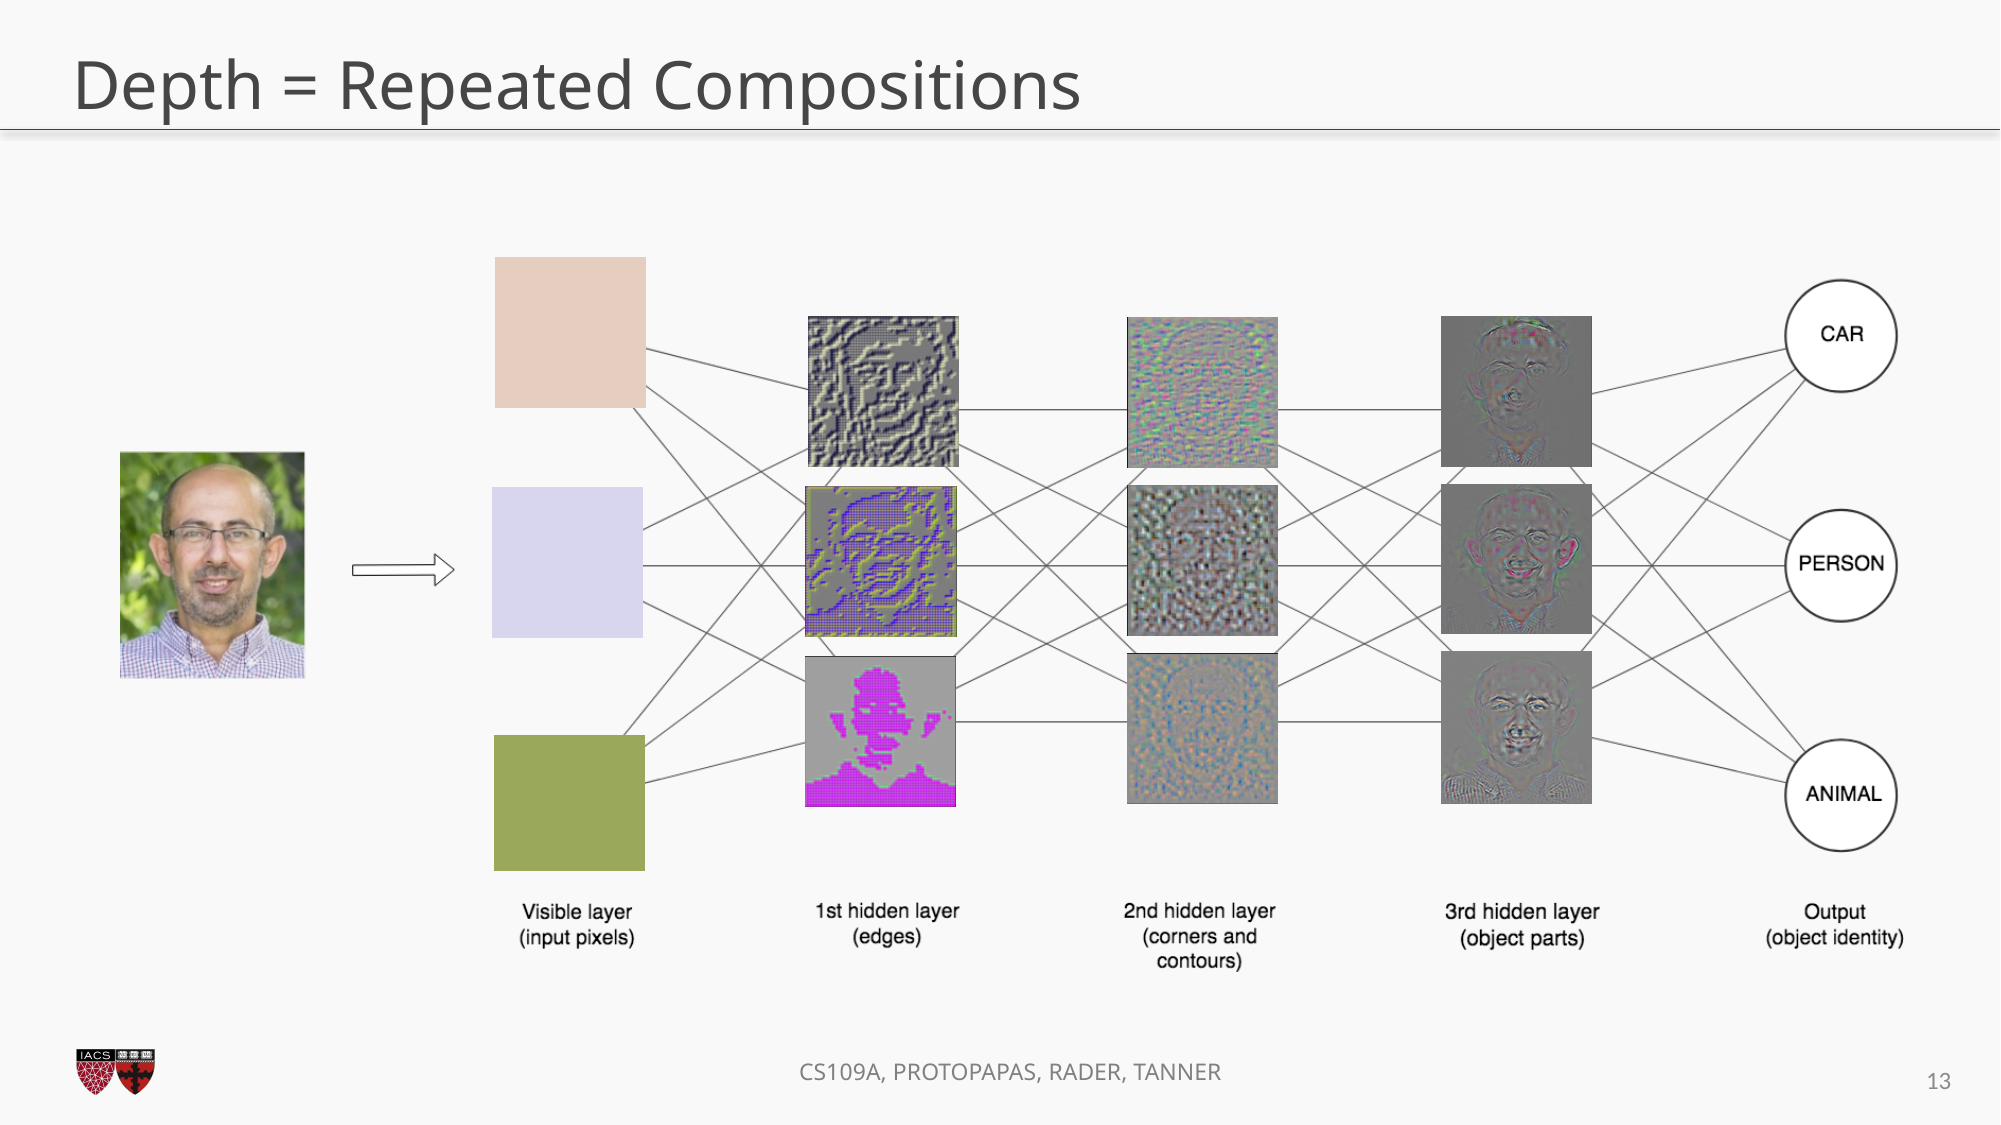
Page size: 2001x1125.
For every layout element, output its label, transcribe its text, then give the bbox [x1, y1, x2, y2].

picture [119, 200, 1974, 972]
slide_number 14 [1500, 1050, 1967, 1110]
picture [75, 1049, 155, 1095]
title Depth = Repeated Compositions [57, 35, 1943, 162]
